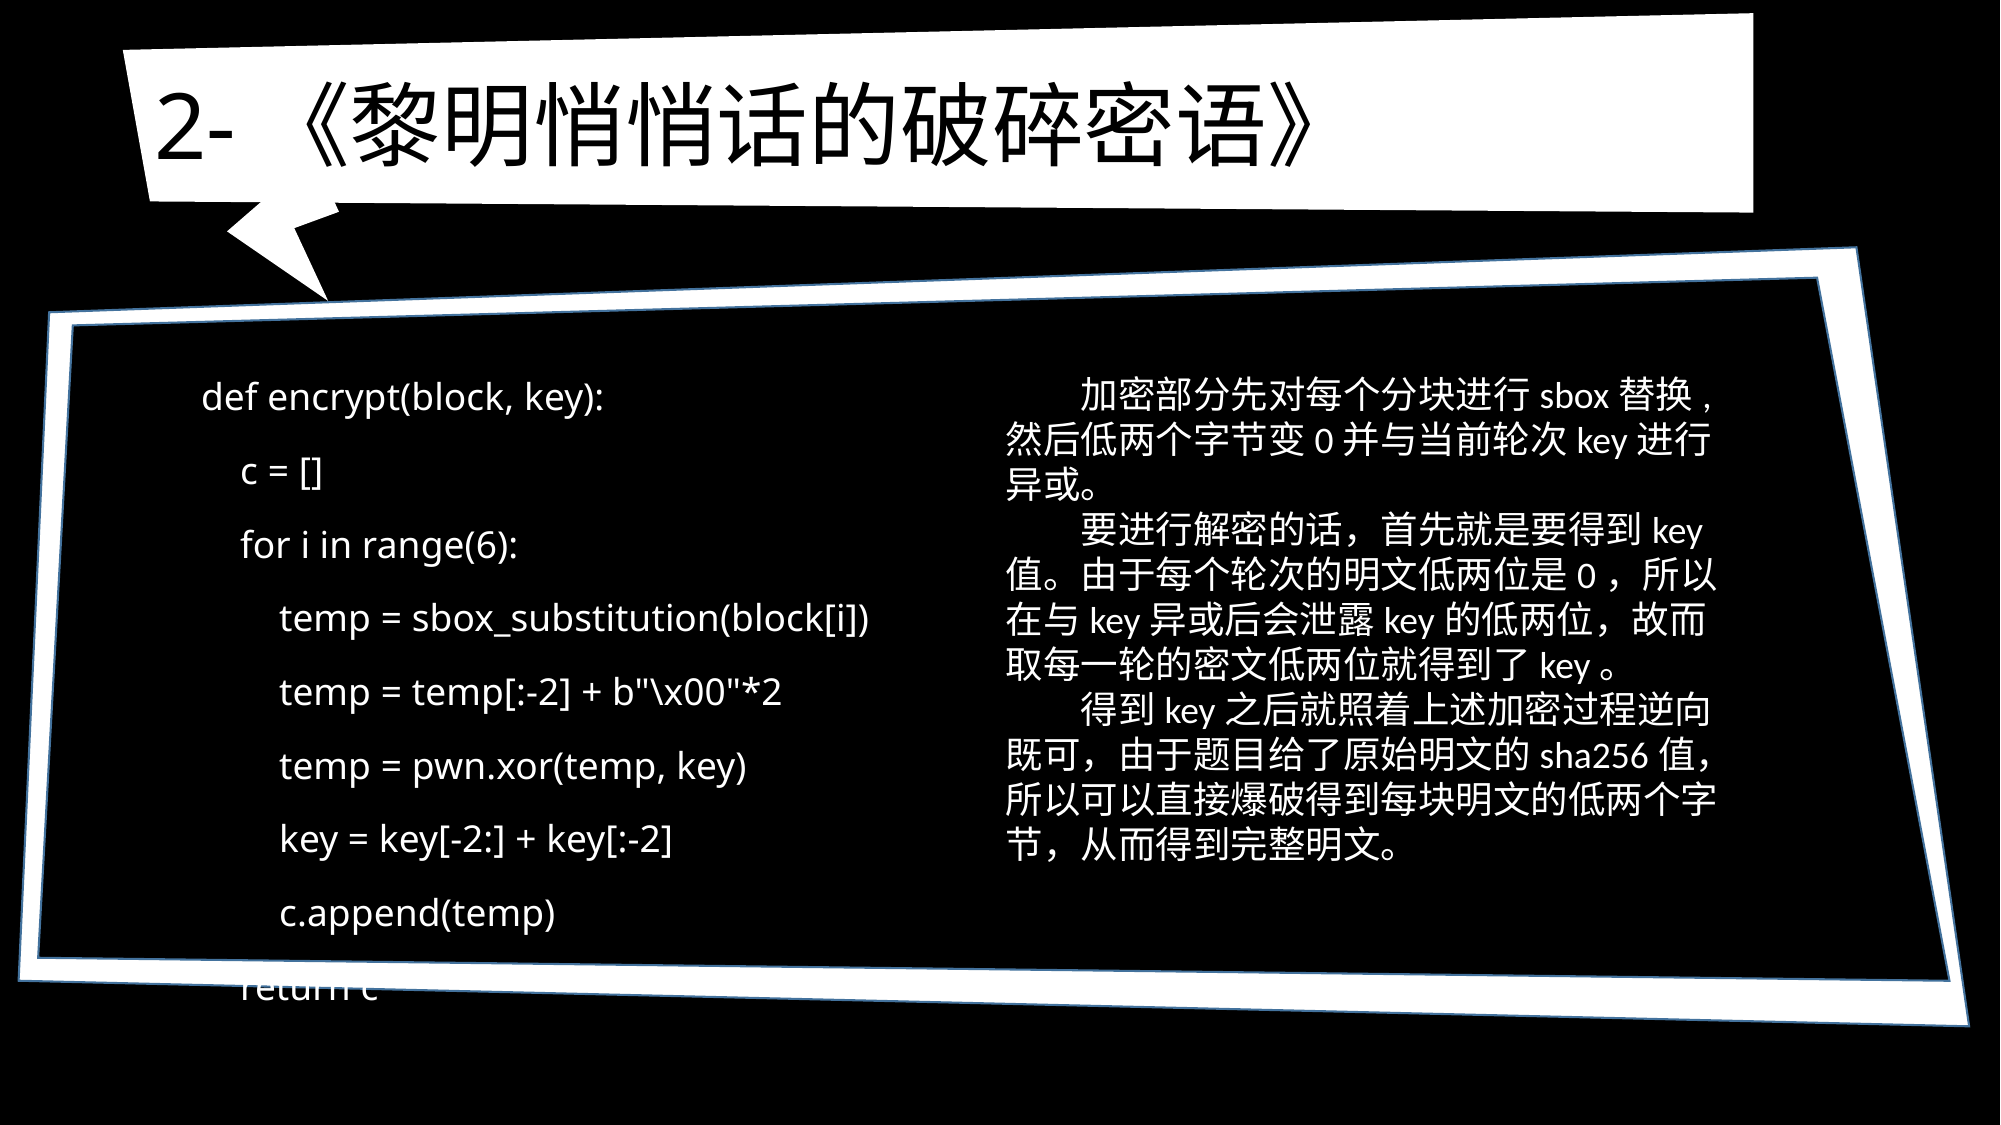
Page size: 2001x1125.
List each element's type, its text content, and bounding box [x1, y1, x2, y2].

text_box 加密部分先对每个分块进行sbox替换,然后低两个字节变0并与当前轮次key进行异或。 要进行解密的话，首先就是要得到key值。由于每个轮次的明文低两位是0，所以在与key异或后会泄露key的低两位，故而取每一轮的密文低两位就得到了key。 得到key之后就照着上述加密过程逆向既可，由于题目给了原始明文的sha256值，所以可以直接爆破得到每块明文的低两个字节，从而得到完整明文。 [990, 363, 1738, 887]
list def encrypt(block, key): c = [] for i in range(6): temp = sbox_substitution(block[i]) temp = temp[:-2] + b"\x00"*2 temp = pwn.xor(temp, key) key = key[-2:] + key[:-2] c.append(temp) return c [119, 343, 1799, 1017]
title 2-《黎明悄悄话的破碎密语》 [139, 42, 1850, 218]
